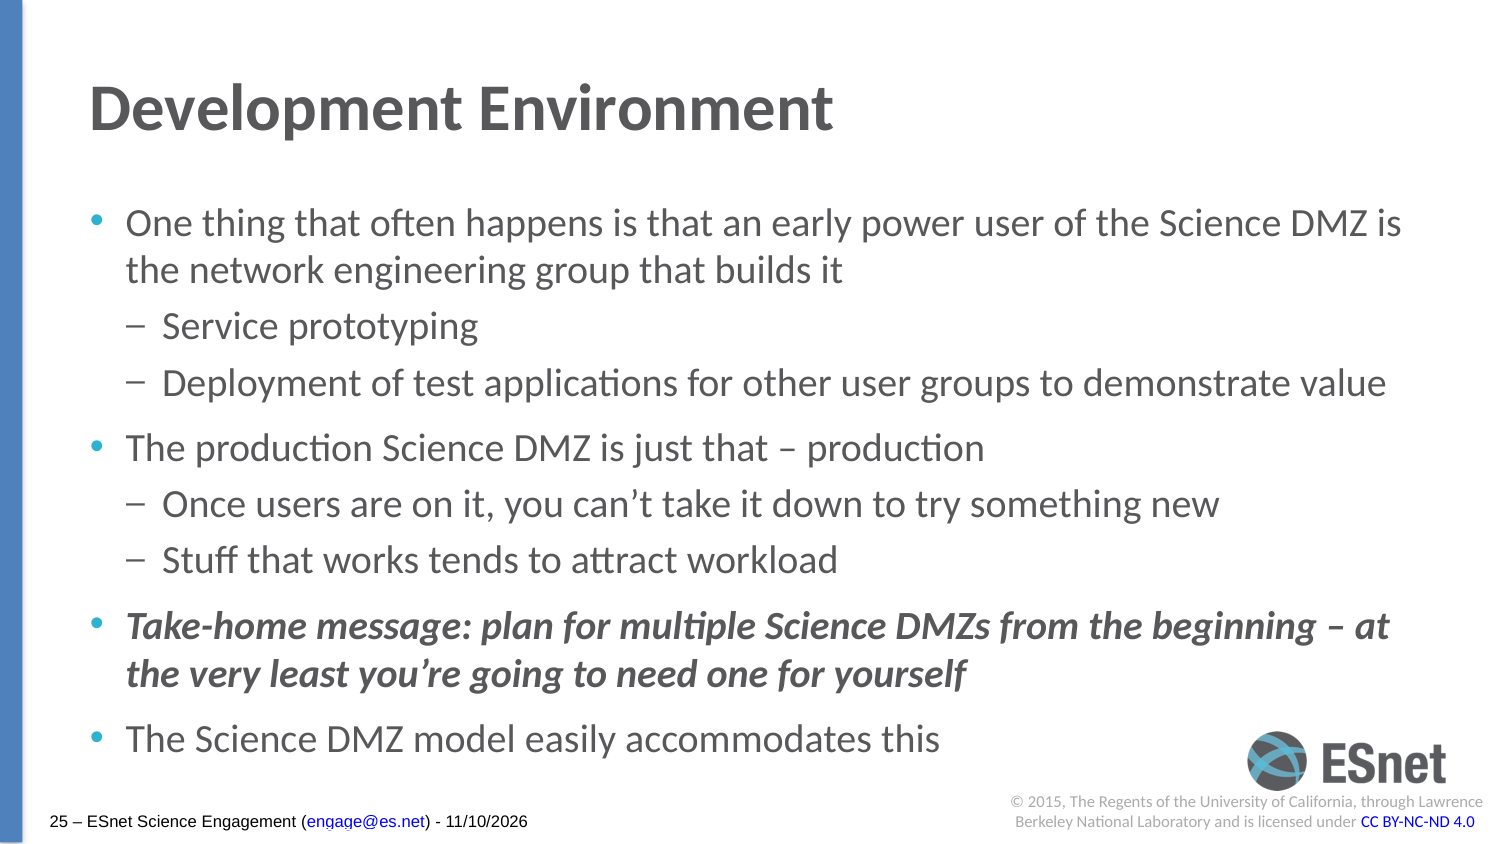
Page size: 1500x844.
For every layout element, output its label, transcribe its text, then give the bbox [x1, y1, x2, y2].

text_box <number> – ESnet Science Engagement (engage@es.net) - 06/01/2018 [34, 810, 567, 833]
picture [1247, 731, 1446, 786]
text_box One thing that often happens is that an early power user of the Science DMZ is the network engineering group that builds it Service prototyping Deployment of test applications for other user groups to demonstrate value The production Science DMZ is just that – production Once users are on it, you can’t take it down to try something new Stuff that works tends to attract workload Take-home message: plan for multiple Science DMZs from the beginning – at the very least you’re going to need one for yourself The Science DMZ model easily accommodates this [75, 188, 1425, 776]
text_box © 2015, The Regents of the University of California, through Lawrence Berkeley National Laboratory and is licensed under CC BY-NC-ND 4.0 [994, 786, 1500, 838]
text_box Development Environment [75, 33, 1425, 175]
